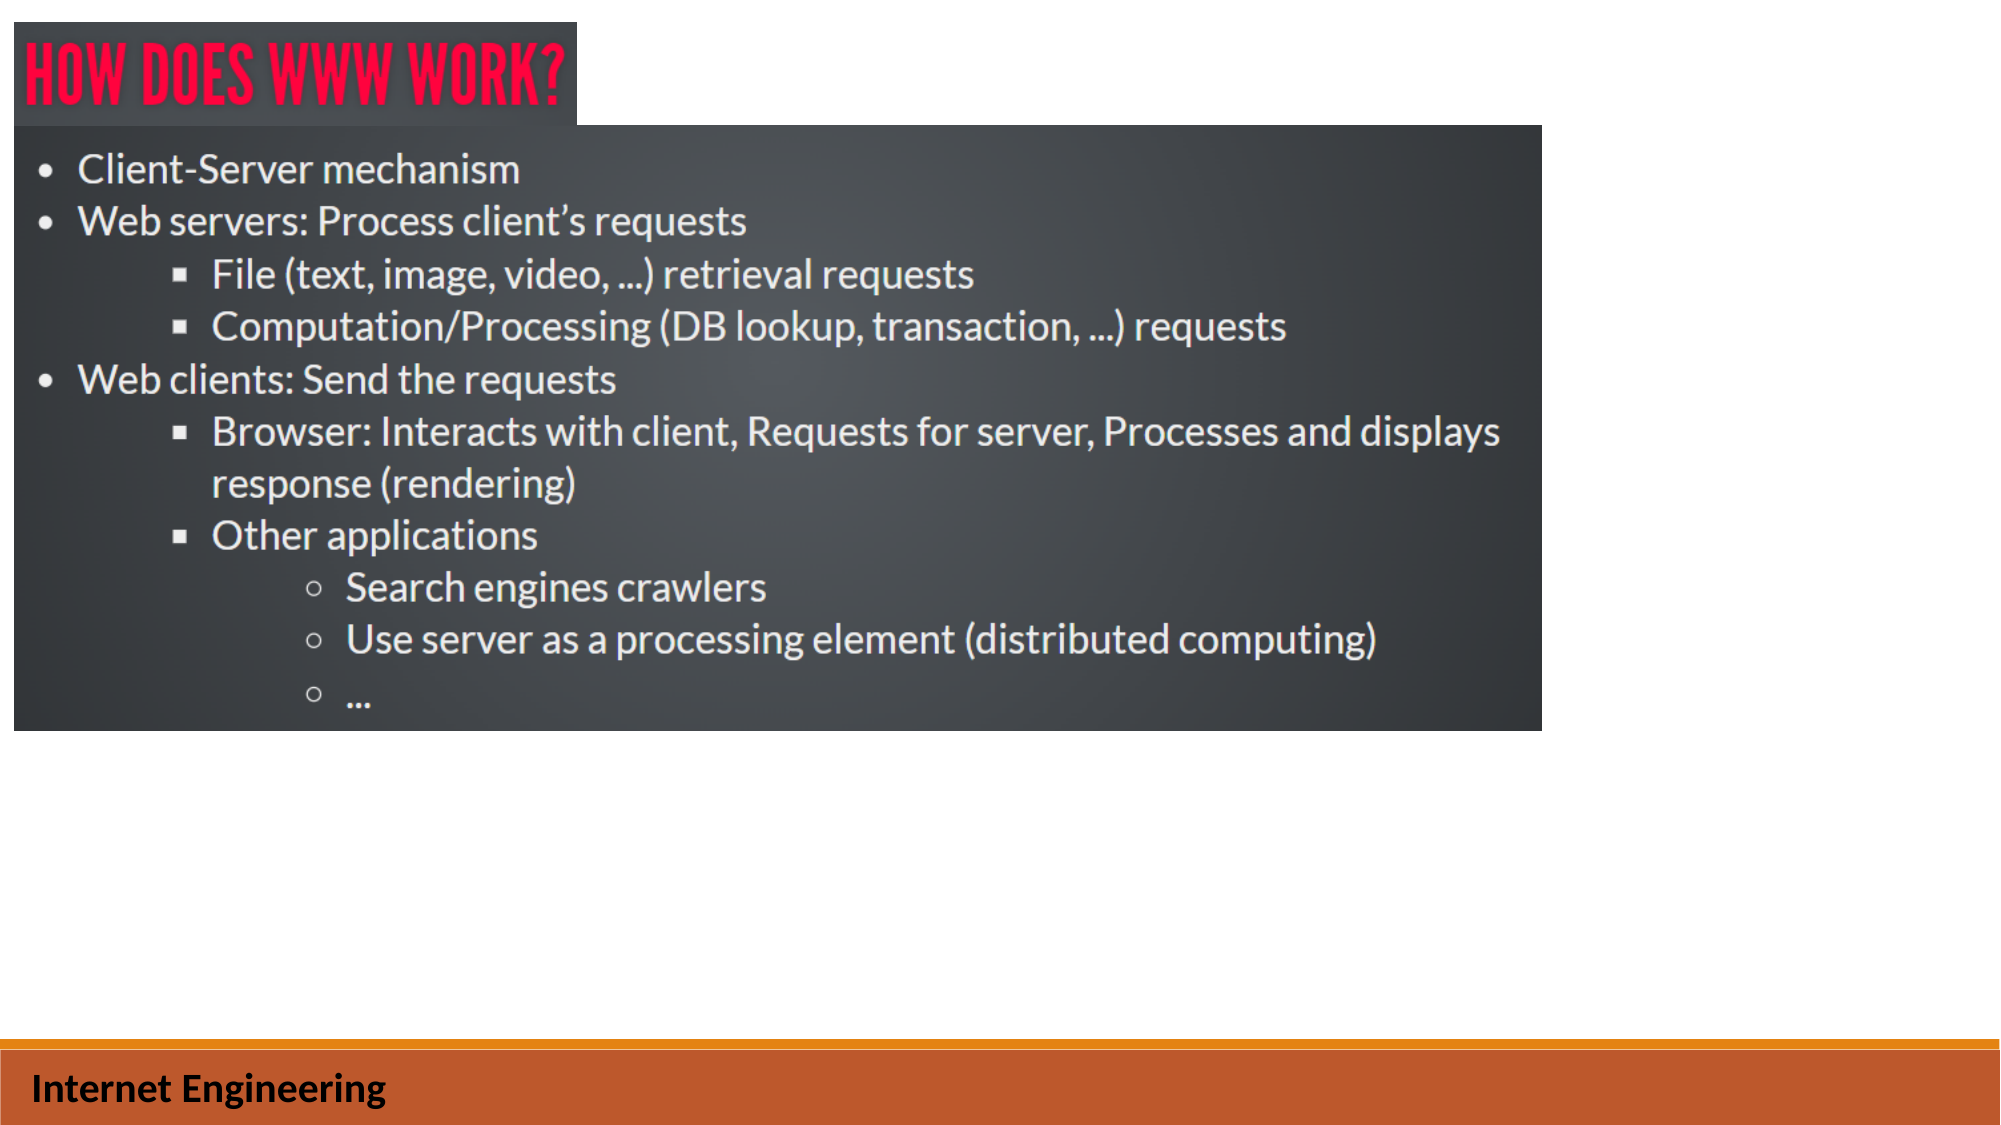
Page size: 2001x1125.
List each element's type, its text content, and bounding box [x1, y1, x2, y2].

text_box Internet Engineering [16, 1053, 402, 1119]
picture [14, 21, 1543, 731]
